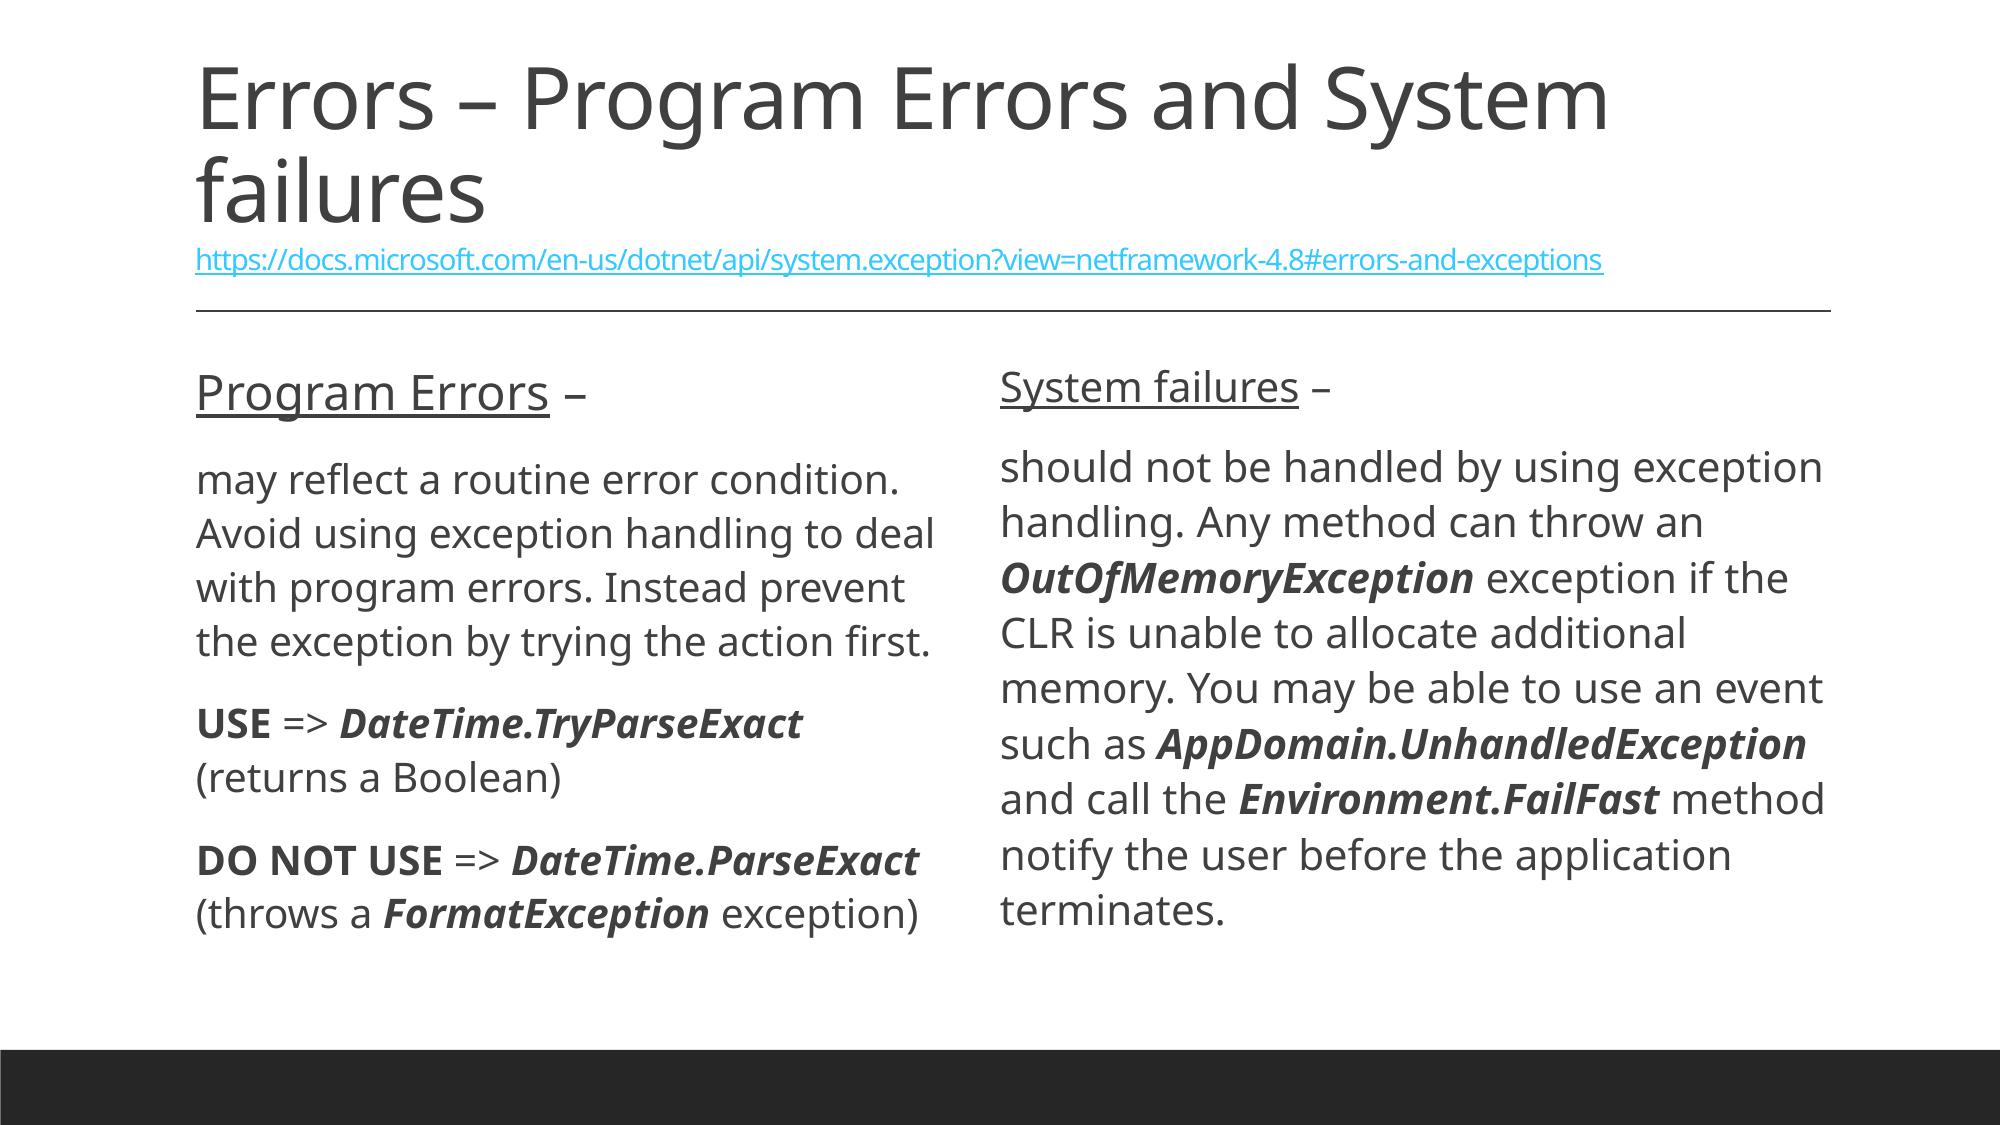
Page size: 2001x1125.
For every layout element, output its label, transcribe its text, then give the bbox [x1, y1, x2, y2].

list Program Errors – may reflect a routine error condition. Avoid using exception handling to deal with program errors. Instead prevent the exception by trying the action first. USE => DateTime.TryParseExact (returns a Boolean) DO NOT USE => DateTime.ParseExact (throws a FormatException exception) [180, 347, 942, 963]
list System failures – should not be handled by using exception handling. Any method can throw an OutOfMemoryException exception if the CLR is unable to allocate additional memory. You may be able to use an event such as AppDomain.UnhandledException and call the Environment.FailFast method notify the user before the application terminates. [999, 347, 1830, 963]
title Errors – Program Errors and System failures https://docs.microsoft.com/en-us/dotnet/api/system.exception?view=netframework-4.8#errors-and-exceptions [179, 47, 1830, 285]
